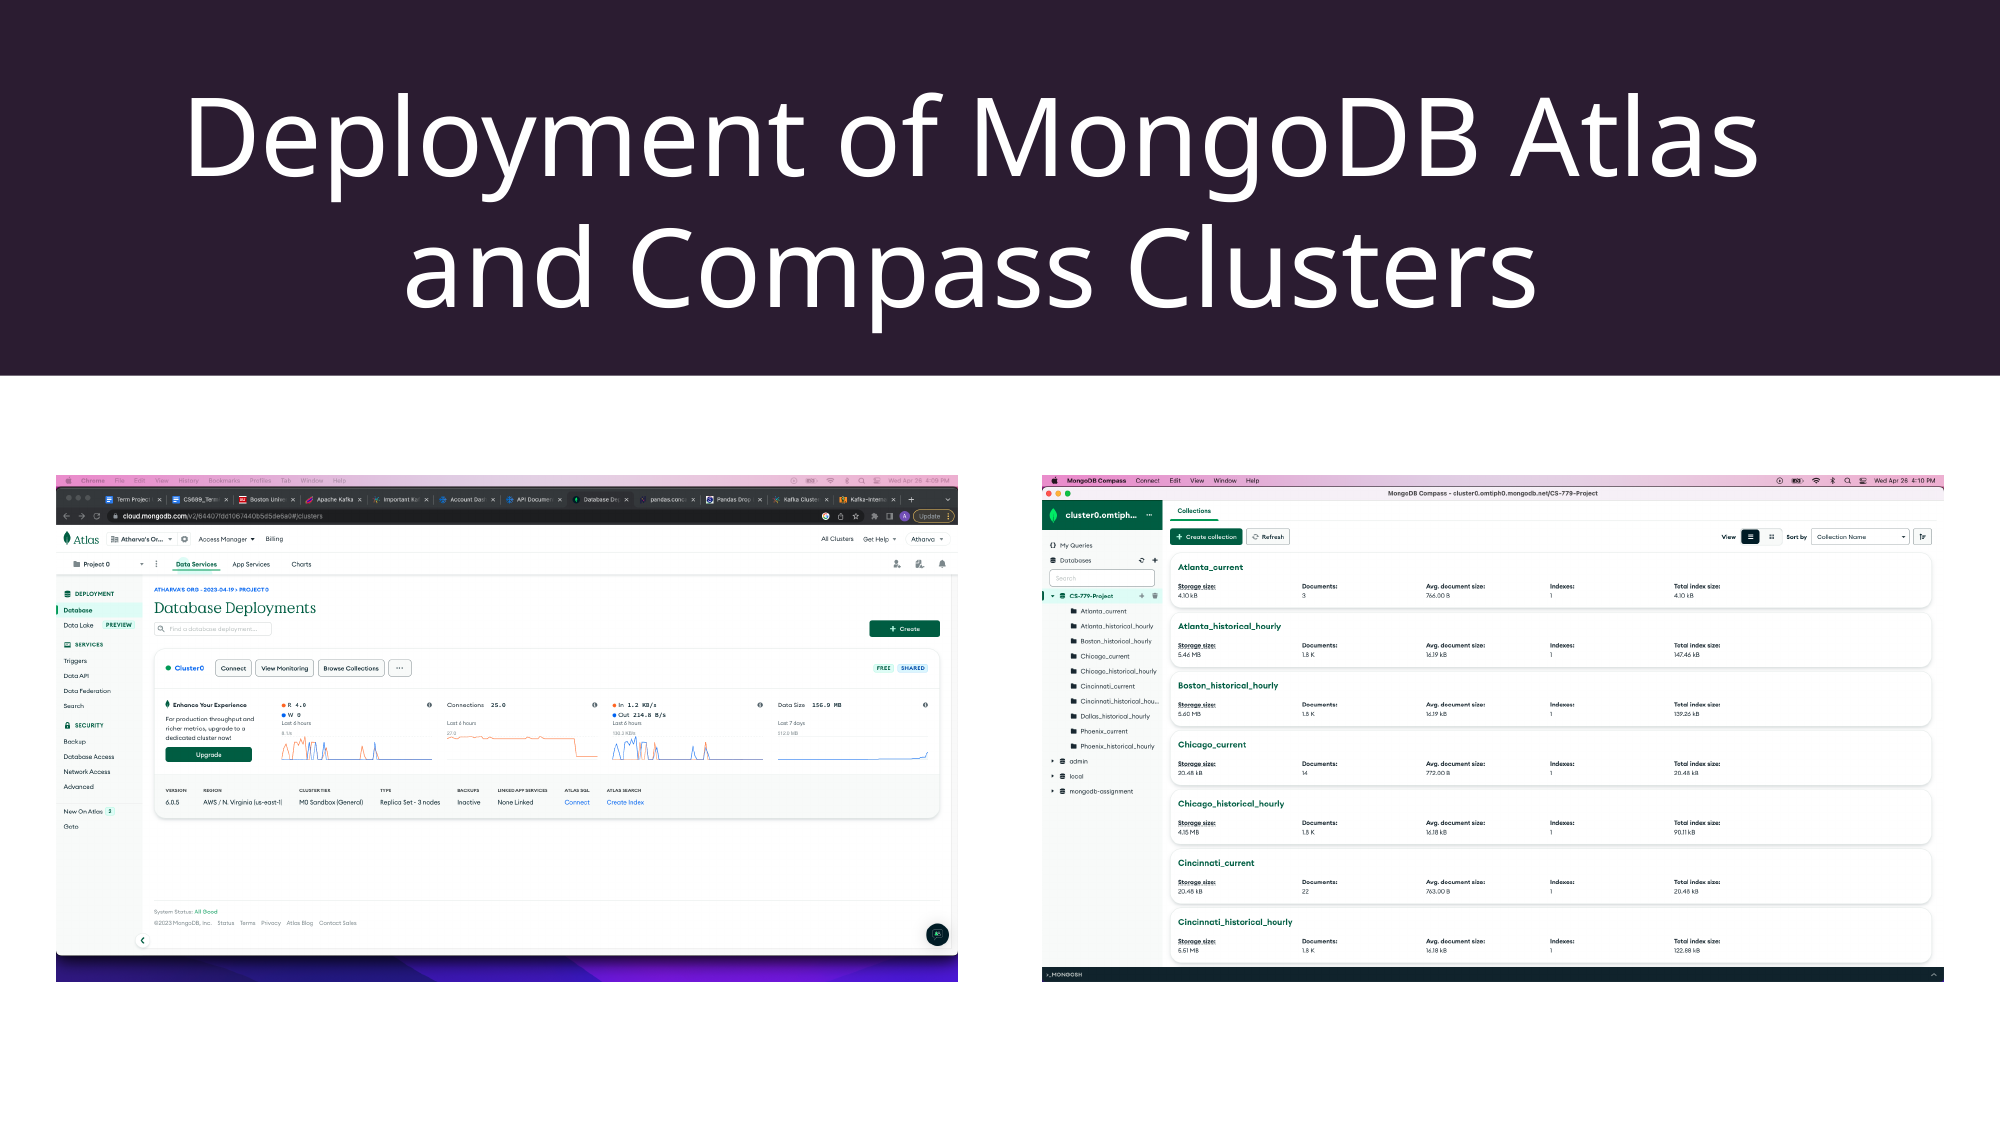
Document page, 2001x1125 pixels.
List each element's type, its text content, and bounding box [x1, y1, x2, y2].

picture [1042, 475, 1944, 983]
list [56, 475, 958, 983]
title Deployment of MongoDB Atlas and Compass Clusters [79, 59, 1863, 337]
